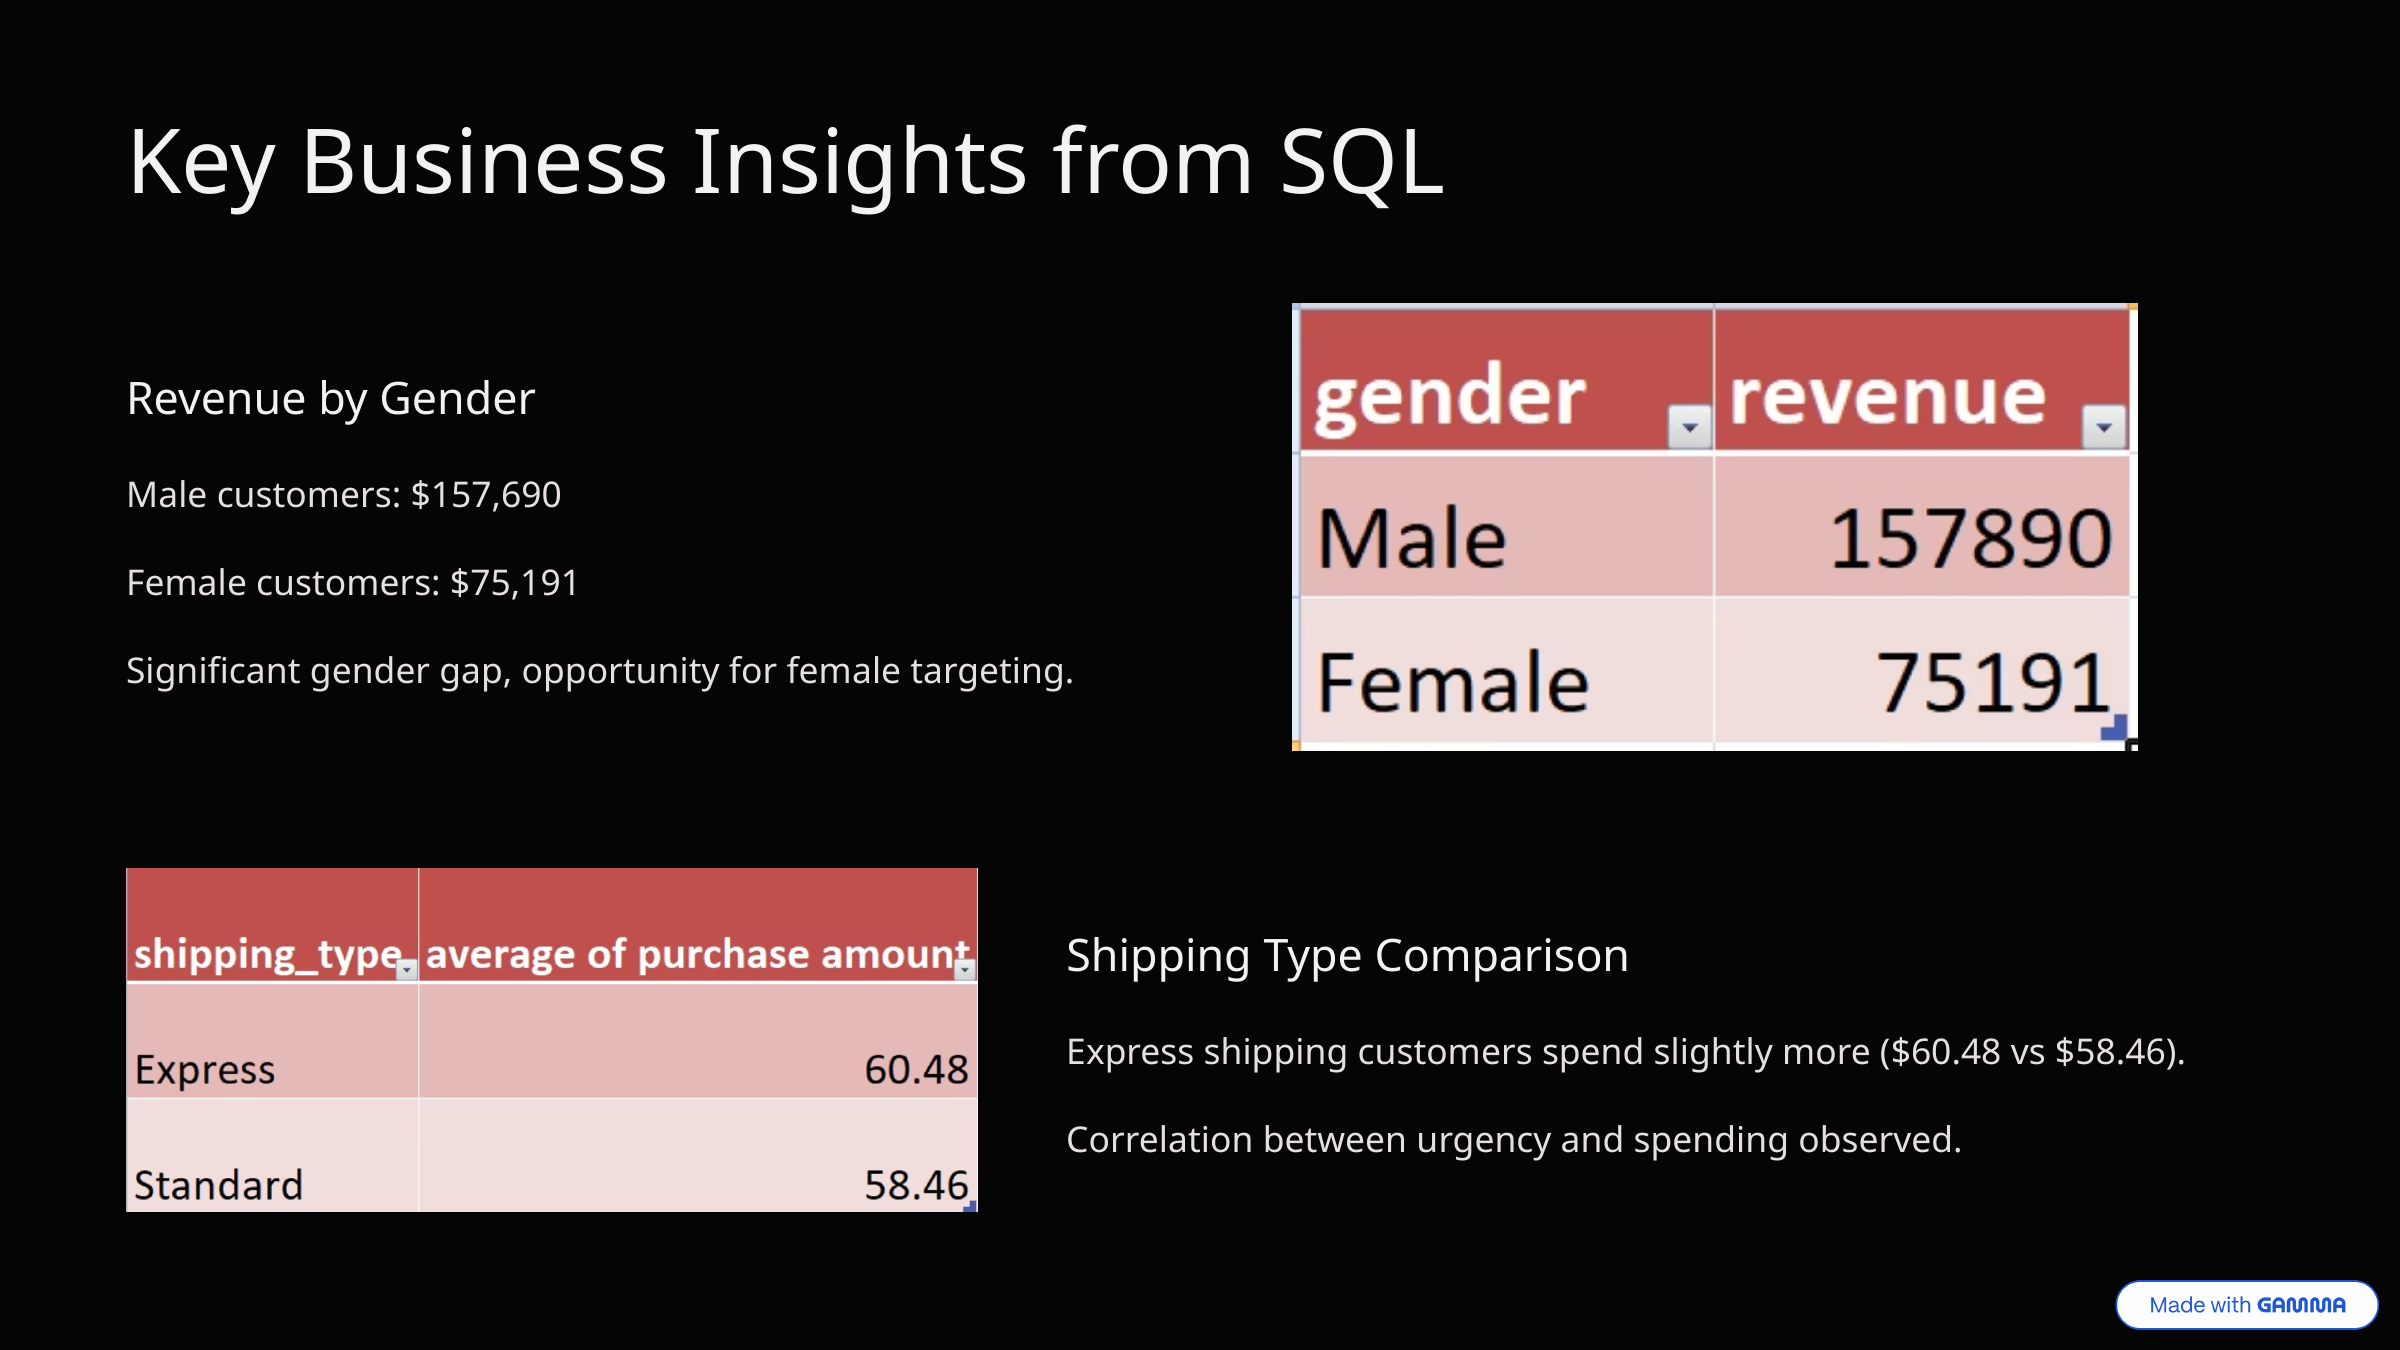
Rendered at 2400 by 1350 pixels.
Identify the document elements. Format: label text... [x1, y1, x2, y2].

text_box Shipping Type Comparison [1066, 923, 1670, 981]
text_box Female customers: $75,191 [126, 546, 1067, 603]
text_box Male customers: $157,690 [126, 458, 1067, 515]
picture [126, 868, 978, 1212]
picture [2106, 1271, 2389, 1339]
text_box Correlation between urgency and spending observed. [1066, 1103, 2275, 1160]
text_box Key Business Insights from SQL [126, 99, 1476, 212]
text_box Significant gender gap, opportunity for female targeting. [126, 634, 1067, 692]
picture [1291, 303, 2139, 751]
text_box Express shipping customers spend slightly more ($60.48 vs $58.46). [1066, 1014, 2275, 1072]
text_box Revenue by Gender [126, 366, 577, 424]
